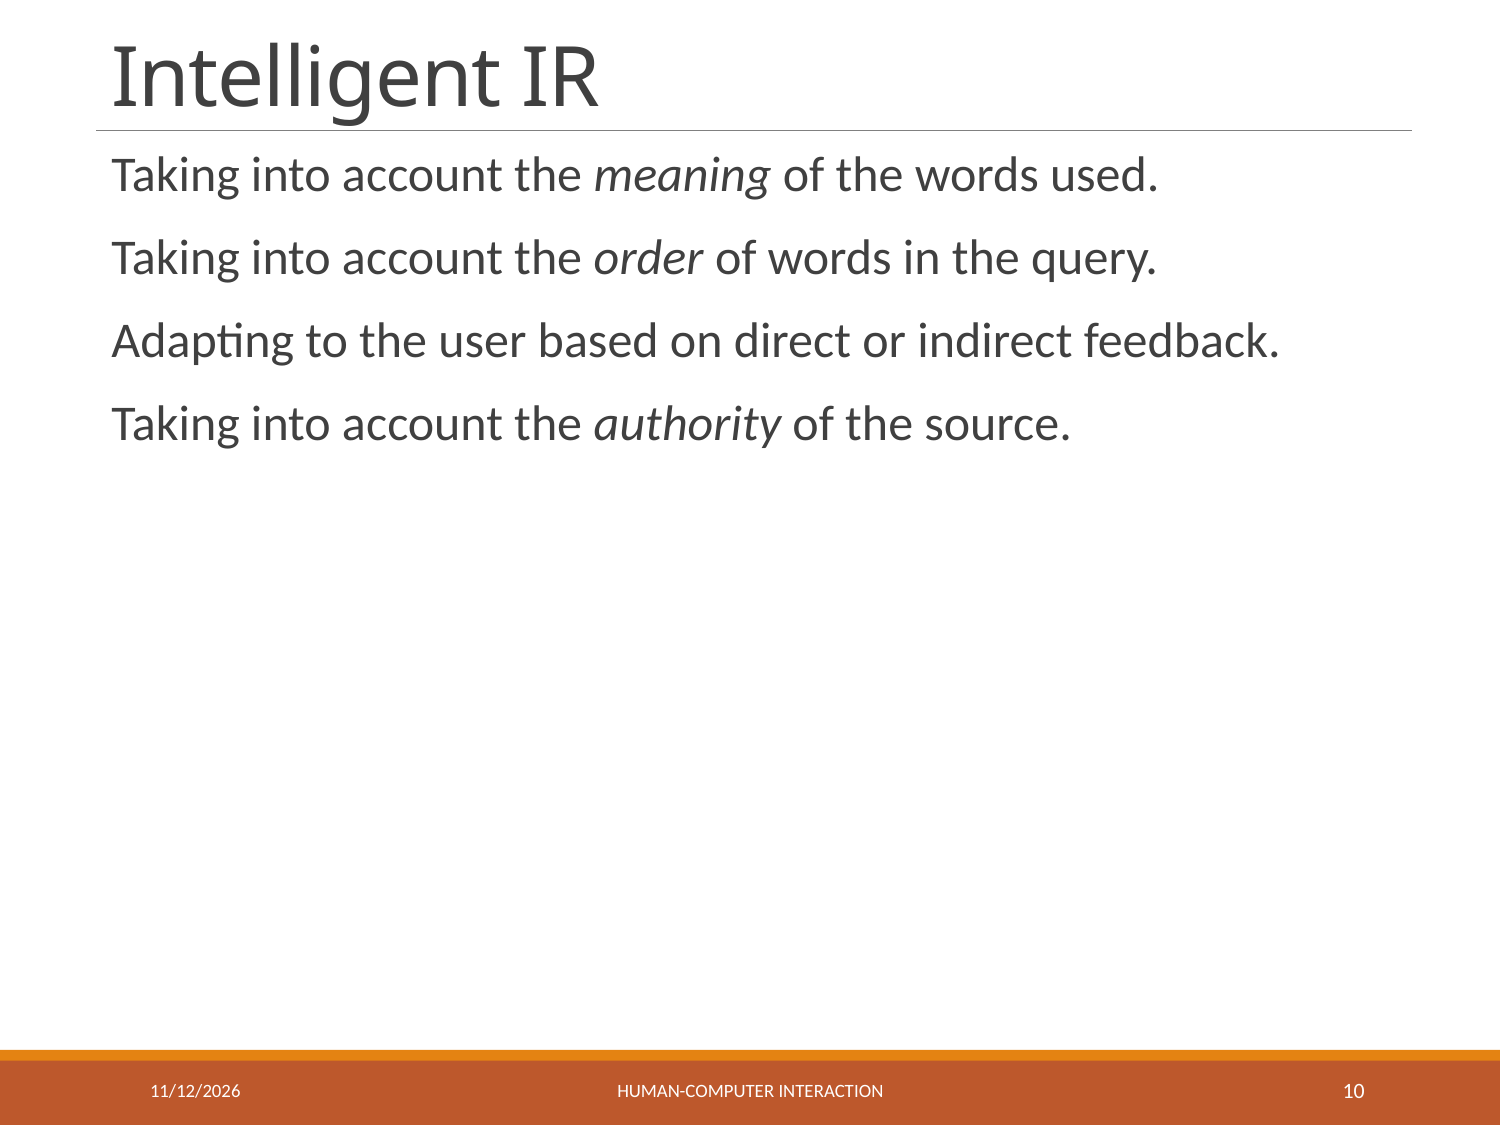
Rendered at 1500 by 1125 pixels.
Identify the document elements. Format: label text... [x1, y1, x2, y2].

slide_number 10 [1218, 1059, 1380, 1120]
title Intelligent IR [96, 19, 1413, 131]
list Taking into account the meaning of the words used. Taking into account the order of words in the query. Adapting to the user based on direct or indirect feedback. Taking into account the authority of the source. [96, 140, 1413, 1034]
footer Human-computer interaction [453, 1059, 1047, 1120]
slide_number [135, 1059, 440, 1120]
